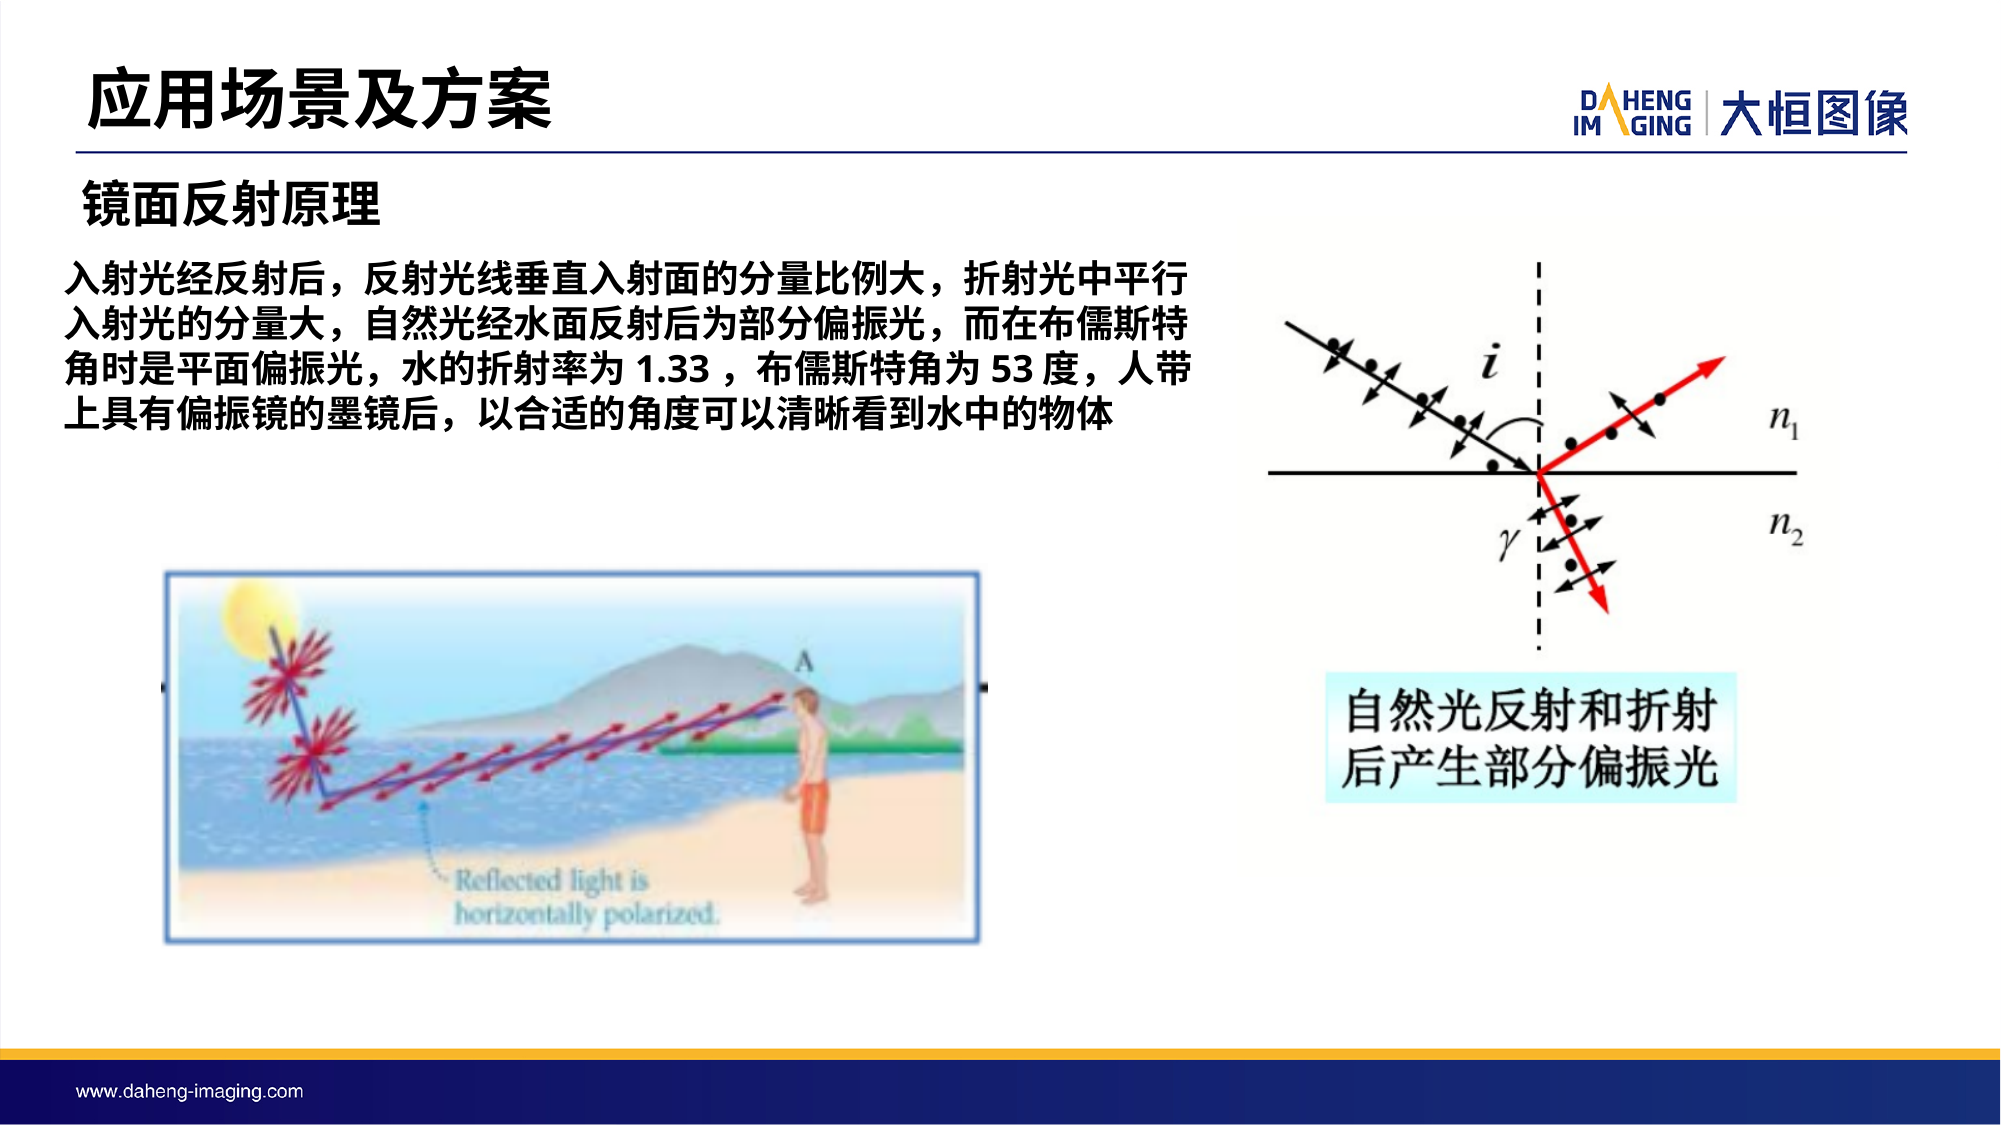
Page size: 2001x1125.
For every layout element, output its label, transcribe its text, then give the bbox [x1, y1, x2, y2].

picture [0, 0, 2001, 1125]
text_box 镜面反射原理 [48, 164, 763, 240]
text_box 入射光经反射后，反射光线垂直入射面的分量比例大，折射光中平行入射光的分量大，自然光经水面反射后为部分偏振光，而在布儒斯特角时是平面偏振光，水的折射率为1.33，布儒斯特角为53度，人带上具有偏振镜的墨镜后，以合适的角度可以清晰看到水中的物体 [48, 248, 1237, 443]
title 应用场景及方案 [71, 41, 1890, 146]
